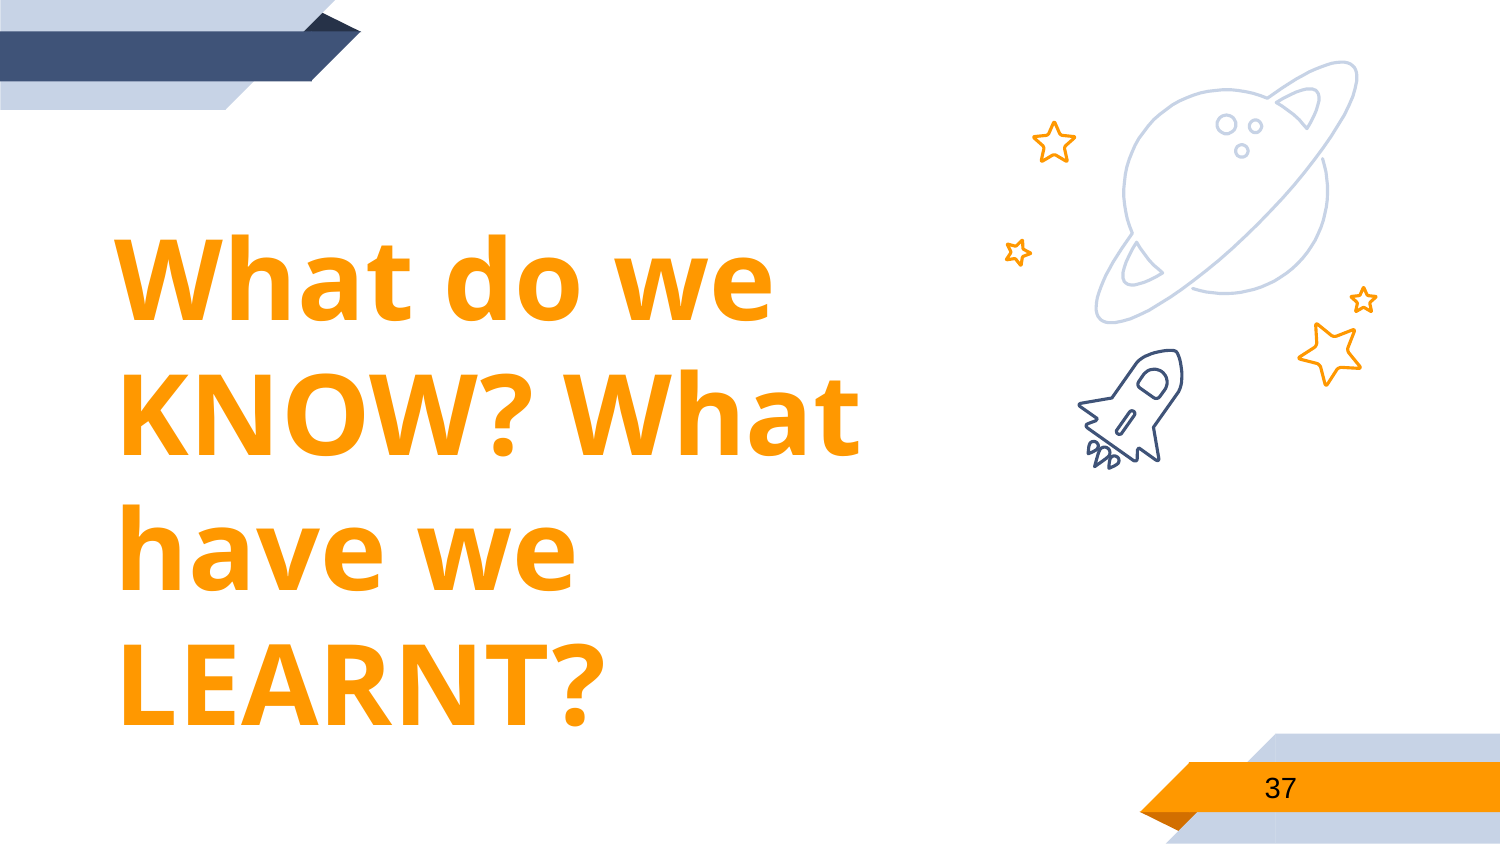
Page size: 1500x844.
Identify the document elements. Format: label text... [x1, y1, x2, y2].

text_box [1080, 356, 1189, 464]
title What do we KNOW? What have we LEARNT? [99, 259, 1014, 697]
slide_number 37 [1249, 760, 1494, 813]
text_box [1095, 61, 1357, 323]
